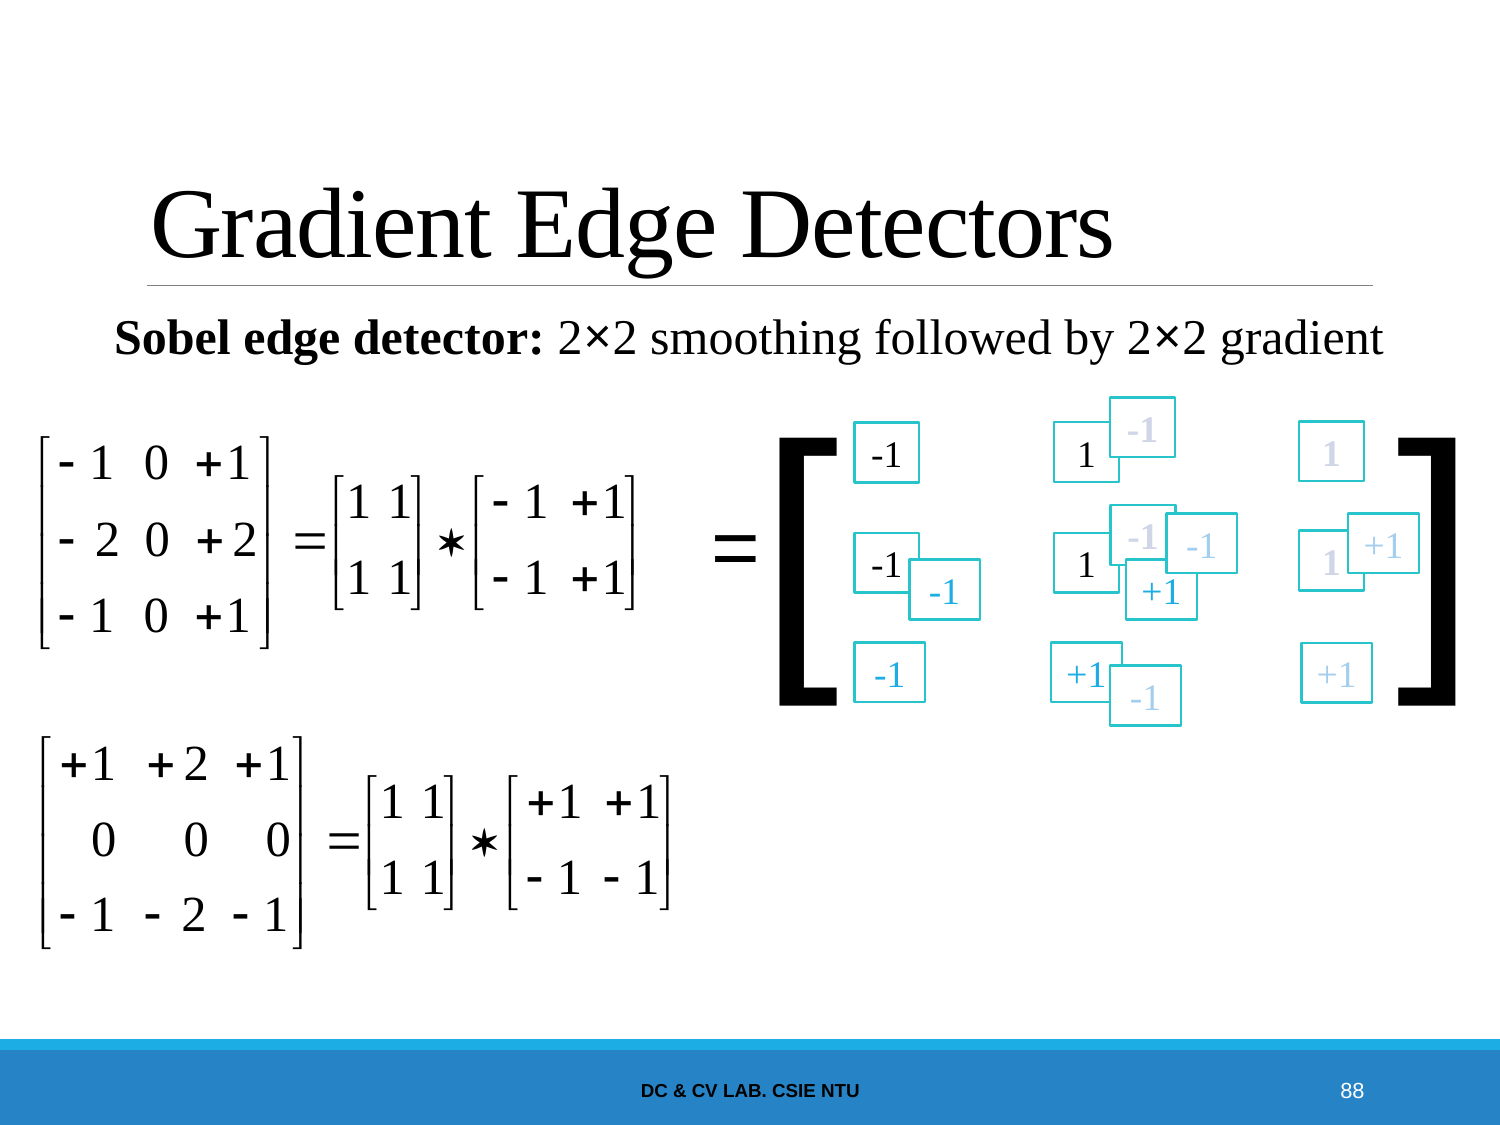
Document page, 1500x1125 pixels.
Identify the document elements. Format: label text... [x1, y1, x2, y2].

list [28, 424, 654, 663]
text_box +1 [1125, 558, 1198, 621]
text_box -1 [1109, 664, 1182, 727]
text_box +1 [1347, 512, 1420, 574]
text_box -1 [853, 641, 926, 703]
text_box -1 [1165, 512, 1238, 574]
text_box -1 [1109, 504, 1177, 566]
text_box = [670, 485, 801, 601]
text_box 1 [1053, 532, 1120, 594]
text_box 1 [1298, 529, 1365, 592]
text_box Sobel edge detector: 2×2 smoothing followed by 2×2 gradient [99, 296, 1401, 372]
text_box 1 [1298, 420, 1365, 482]
footer DC & CV Lab. CSIE NTU [453, 1059, 1047, 1120]
slide_number 88 [1218, 1059, 1380, 1120]
text_box -1 [1109, 396, 1176, 458]
text_box 1 [1053, 421, 1120, 483]
text_box -1 [908, 558, 981, 621]
text_box +1 [1300, 642, 1373, 704]
title Gradient Edge Detectors [135, 47, 1373, 285]
text_box +1 [1050, 641, 1123, 703]
text_box [ ] [684, 351, 1500, 712]
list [29, 724, 689, 962]
text_box -1 [853, 421, 920, 484]
text_box -1 [853, 532, 920, 594]
